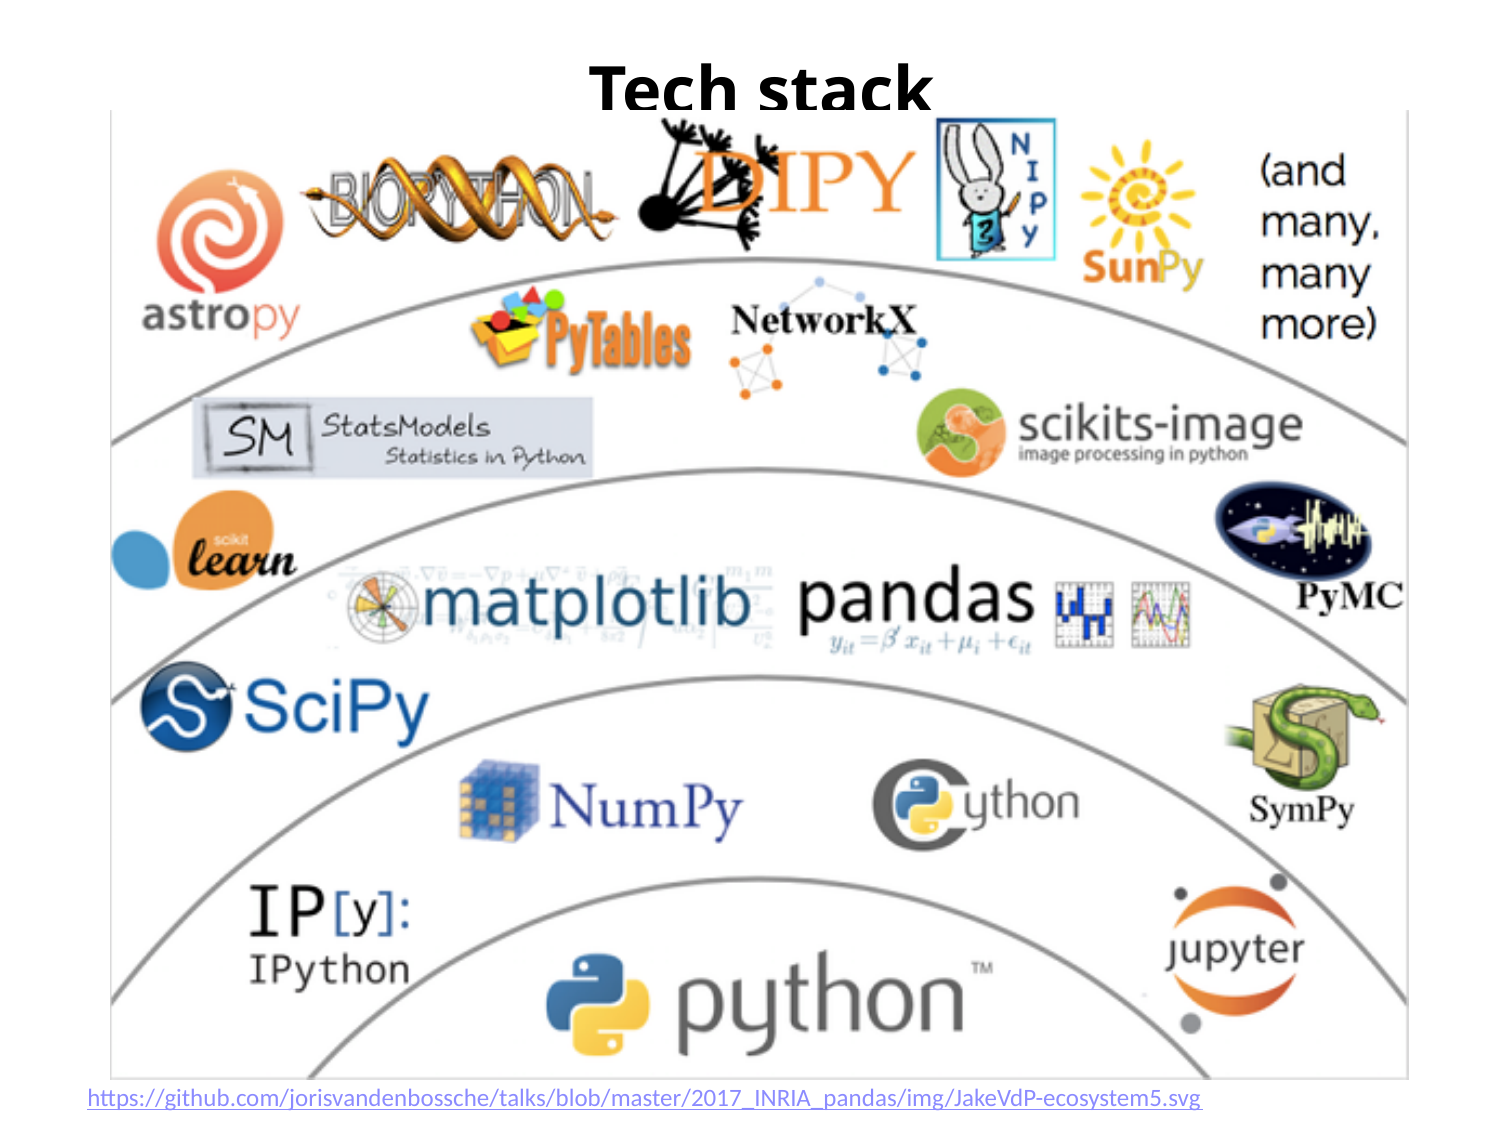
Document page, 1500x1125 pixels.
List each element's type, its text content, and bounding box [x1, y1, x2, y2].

title Tech stack [37, 0, 1487, 183]
picture [110, 110, 1409, 1080]
footer https://github.com/jorisvandenbossche/talks/blob/master/2017_INRIA_pandas/img/JakeVdP-ecosystem5.svg [50, 1067, 1246, 1125]
